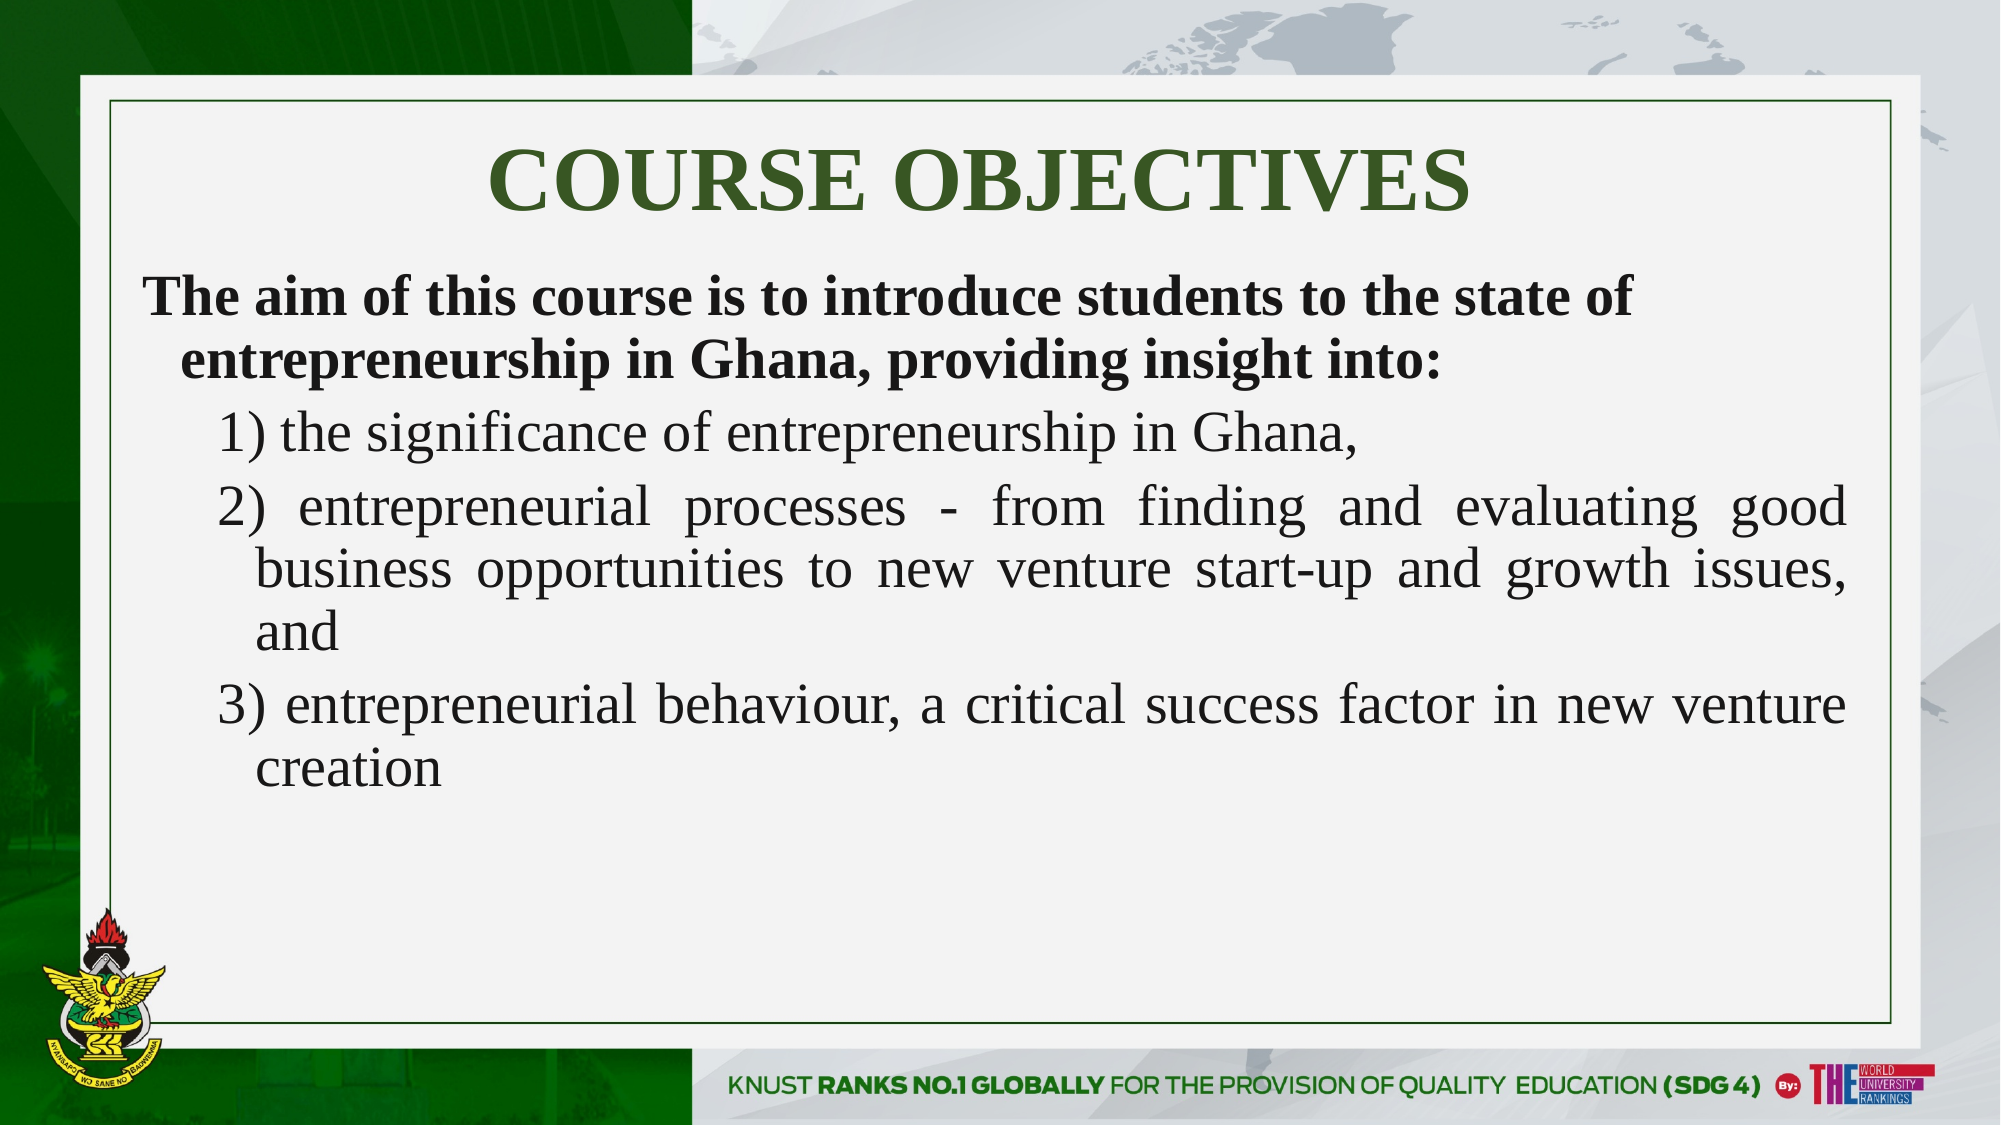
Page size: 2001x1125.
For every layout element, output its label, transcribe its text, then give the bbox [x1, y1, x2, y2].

list The aim of this course is to introduce students to the state of entrepreneurship in Ghana, providing insight into: 1) the significance of entrepreneurship in Ghana, 2) entrepreneurial processes - from finding and evaluating good business opportunities to new venture start-up and growth issues, and 3) entrepreneurial behaviour, a critical success factor in new venture creation [127, 258, 1864, 1088]
title COURSE OBJECTIVES [305, 103, 1656, 258]
picture [0, 0, 2001, 1125]
